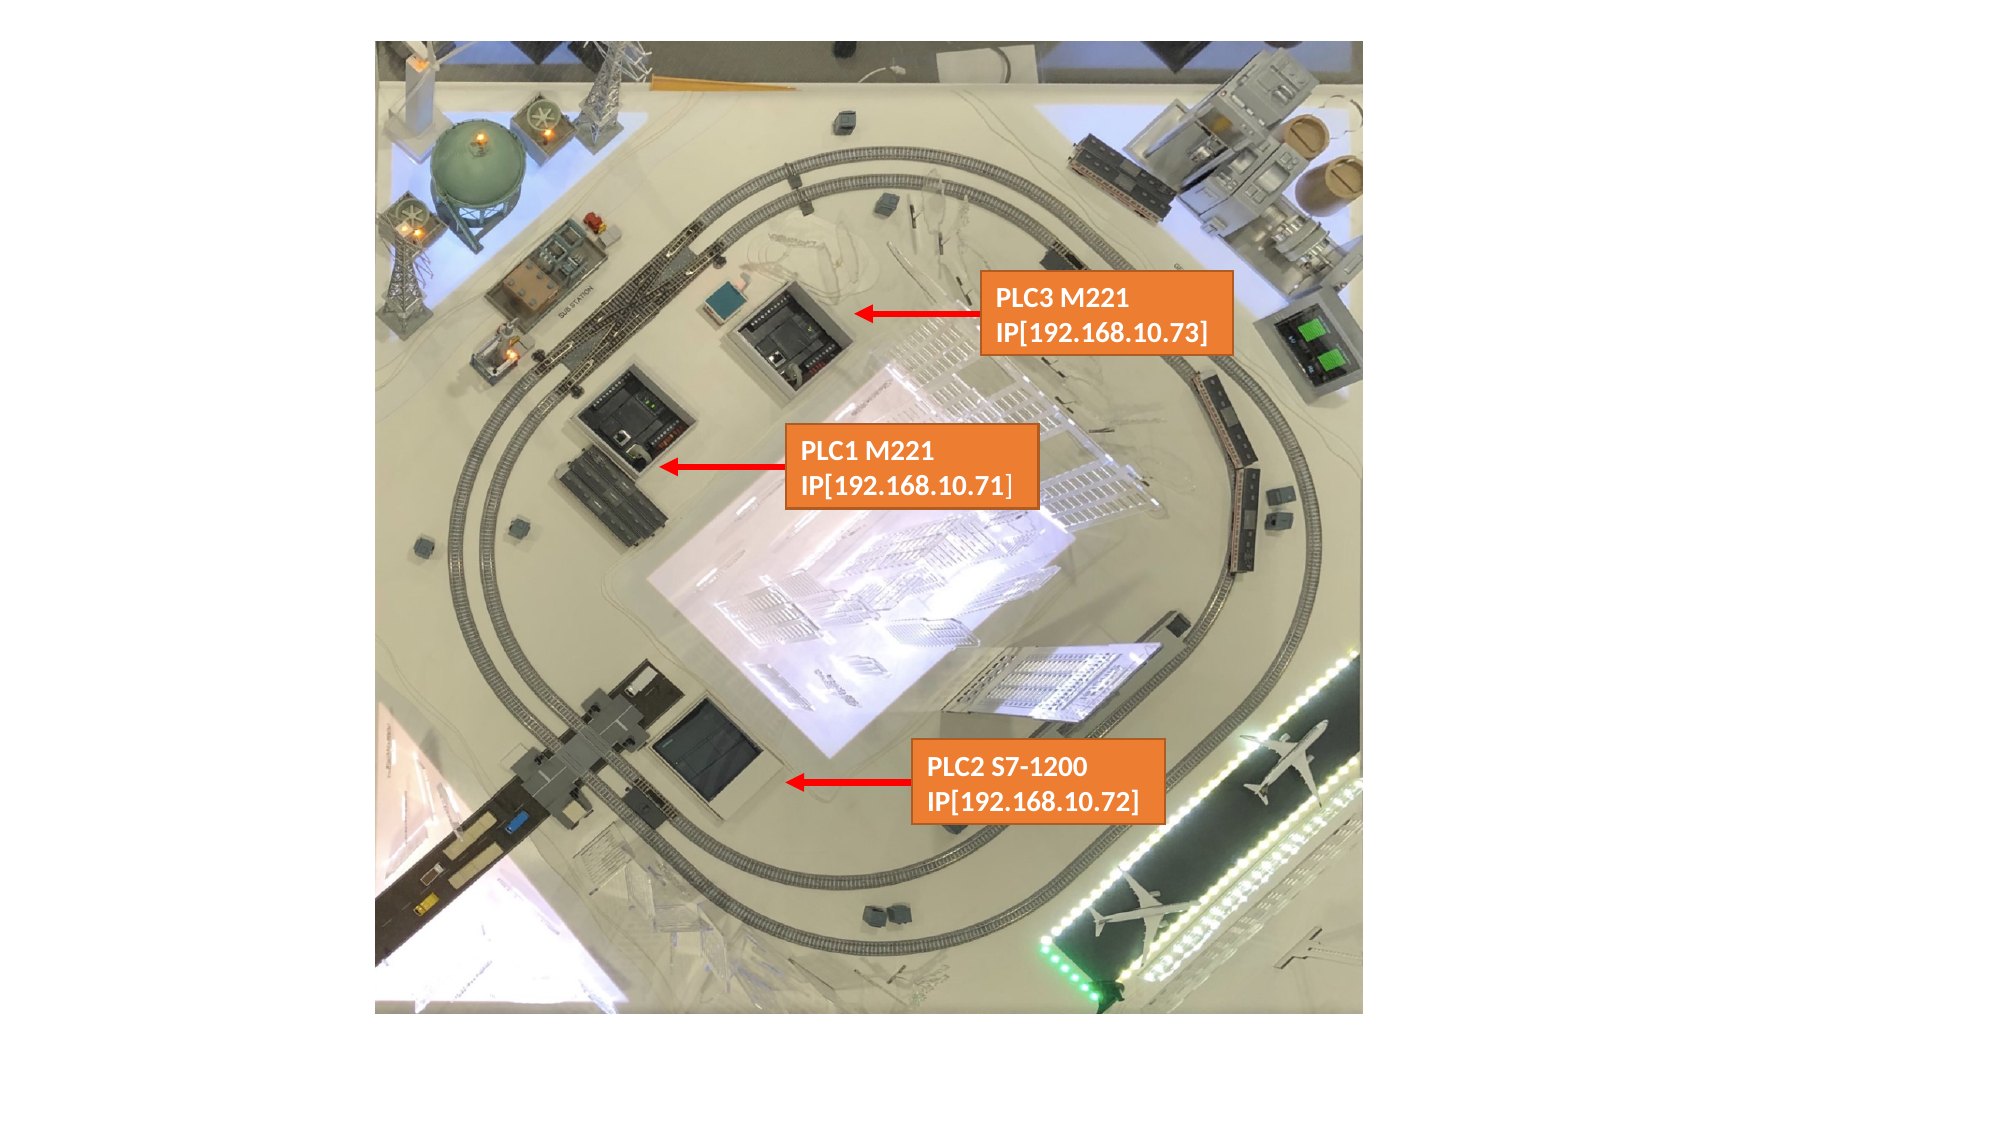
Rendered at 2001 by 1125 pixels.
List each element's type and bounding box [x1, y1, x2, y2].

list [374, 41, 1363, 1014]
